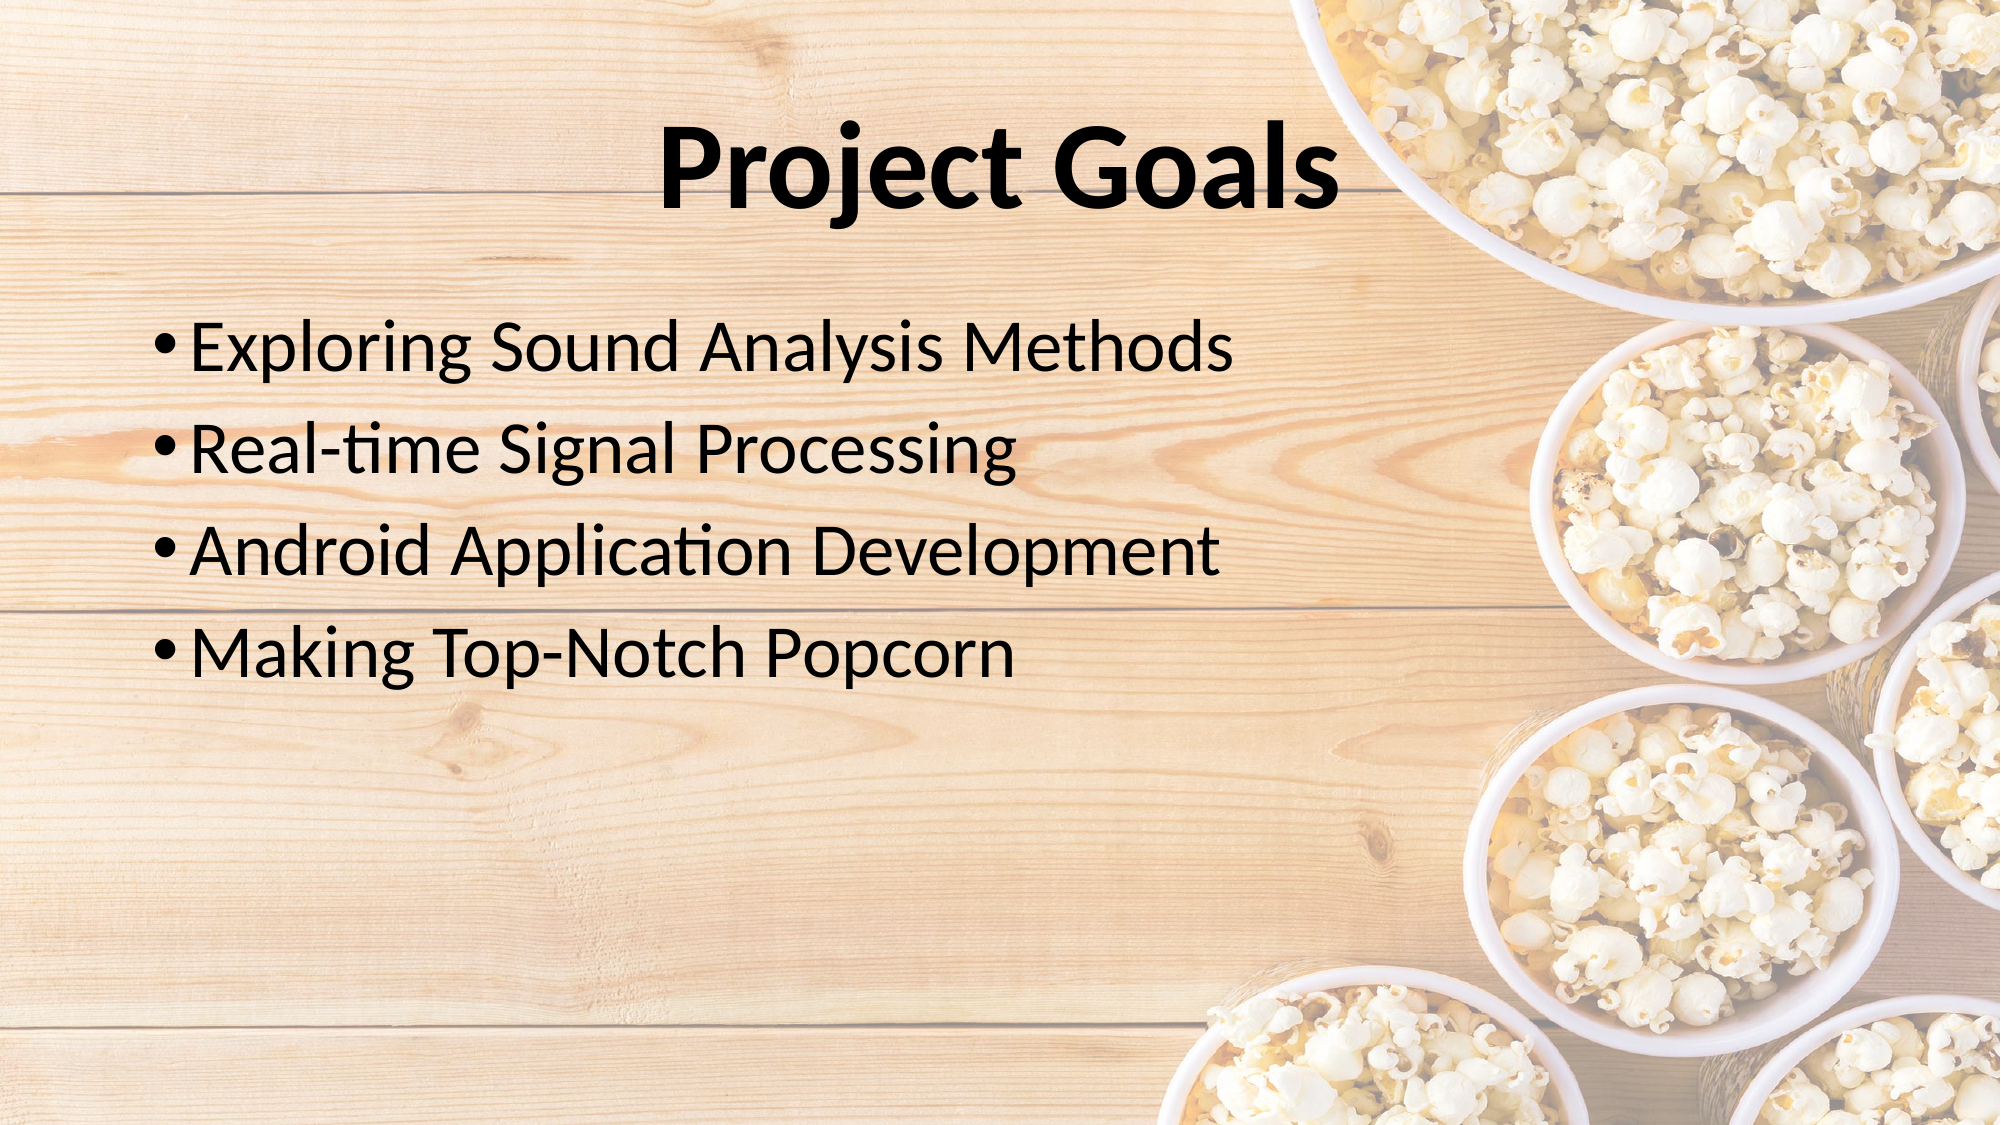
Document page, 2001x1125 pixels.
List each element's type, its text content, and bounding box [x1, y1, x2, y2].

list Exploring Sound Analysis Methods Real-time Signal Processing Android Application Development Making Top-Notch Popcorn [137, 299, 1540, 1014]
title Project Goals [137, 59, 1863, 278]
